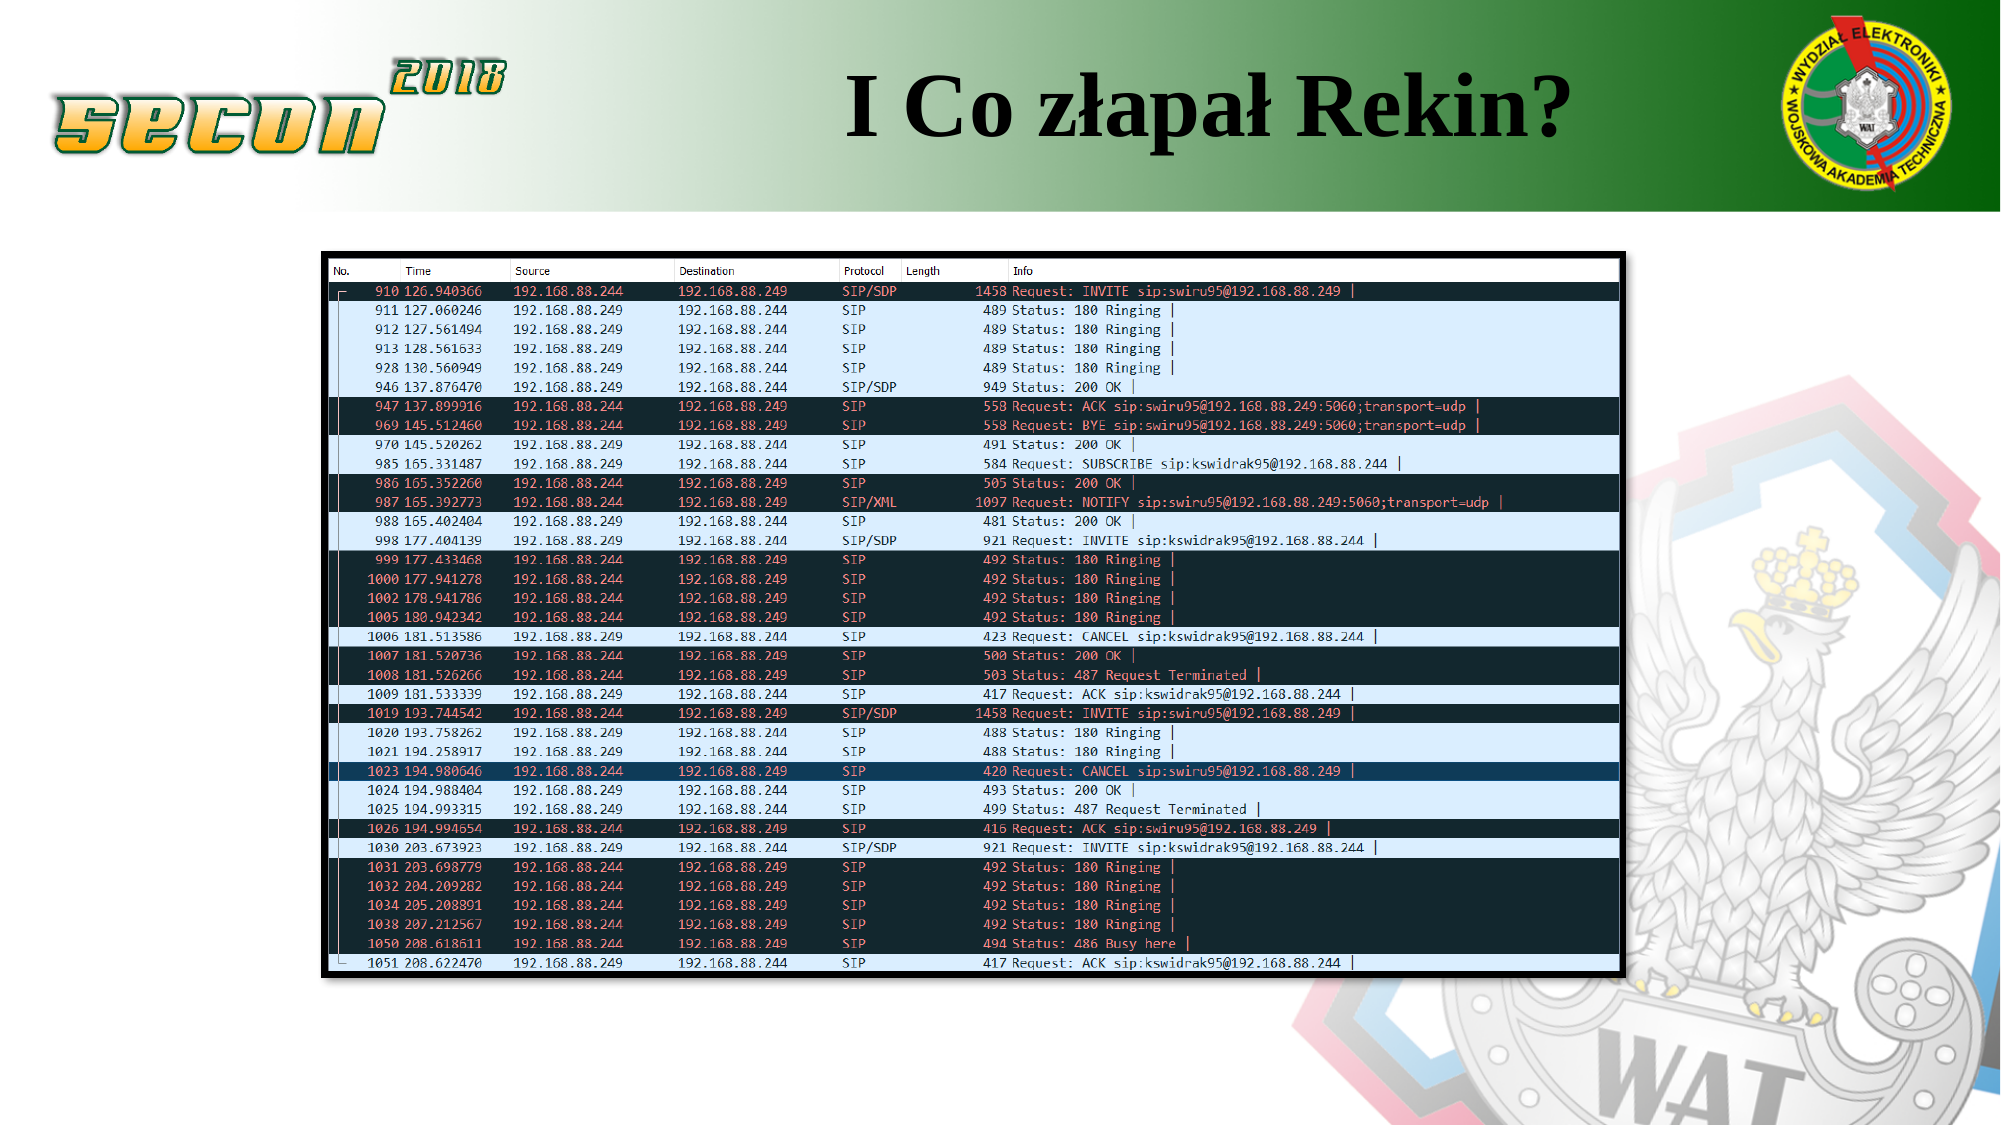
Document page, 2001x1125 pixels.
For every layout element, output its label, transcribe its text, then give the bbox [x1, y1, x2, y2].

picture [0, 0, 2001, 1125]
title I Co złapał Rekin? [662, 43, 1759, 171]
